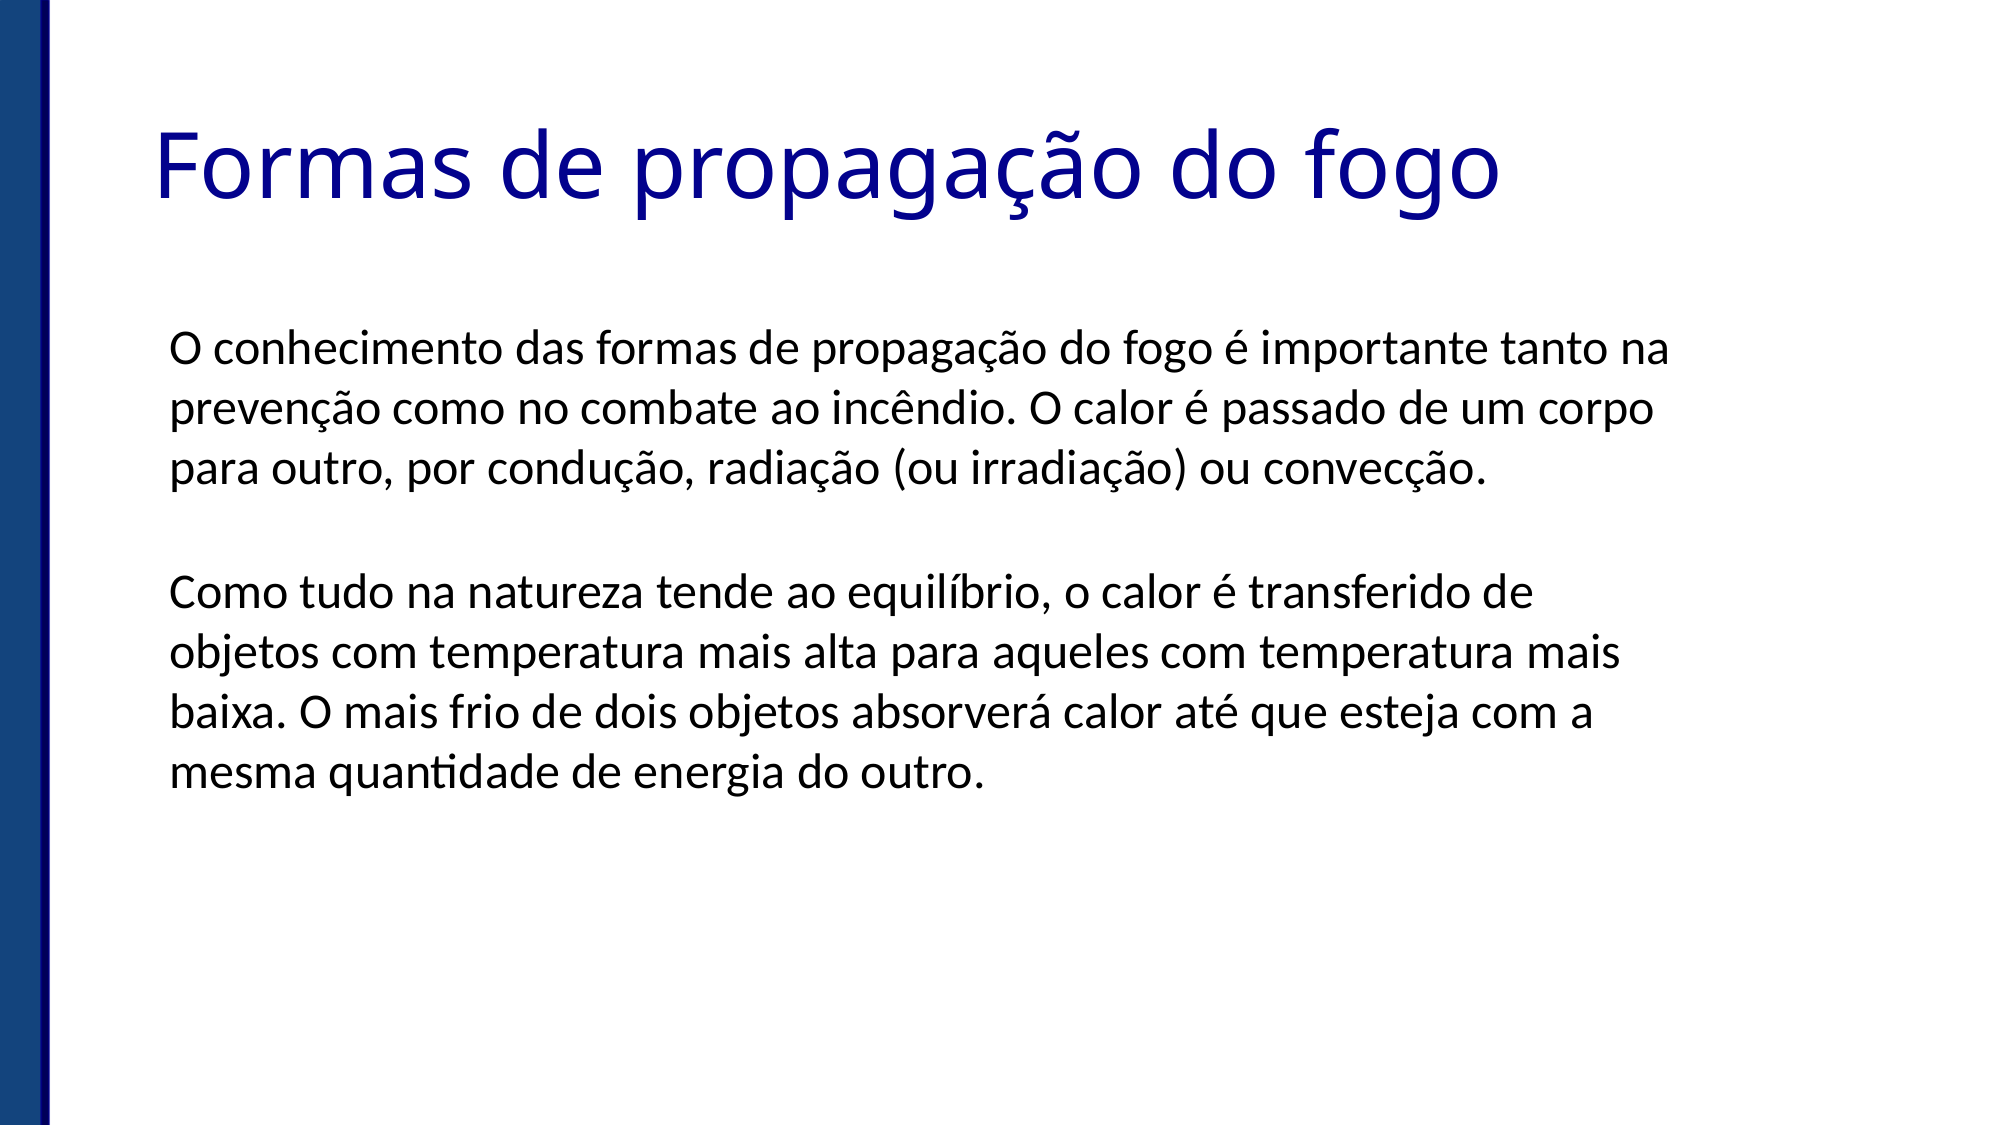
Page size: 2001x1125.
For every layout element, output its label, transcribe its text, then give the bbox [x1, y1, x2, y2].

text_box O conhecimento das formas de propagação do fogo é importante tanto na prevenção como no combate ao incêndio. O calor é passado de um corpo para outro, por condução, radiação (ou irradiação) ou convecção. [154, 307, 1733, 502]
picture [0, 0, 2001, 1125]
text_box Como tudo na natureza tende ao equilíbrio, o calor é transferido de objetos com temperatura mais alta para aqueles com temperatura mais baixa. O mais frio de dois objetos absorverá calor até que esteja com a mesma quantidade de energia do outro. [154, 551, 1696, 807]
title Formas de propagação do fogo [137, 59, 1863, 278]
